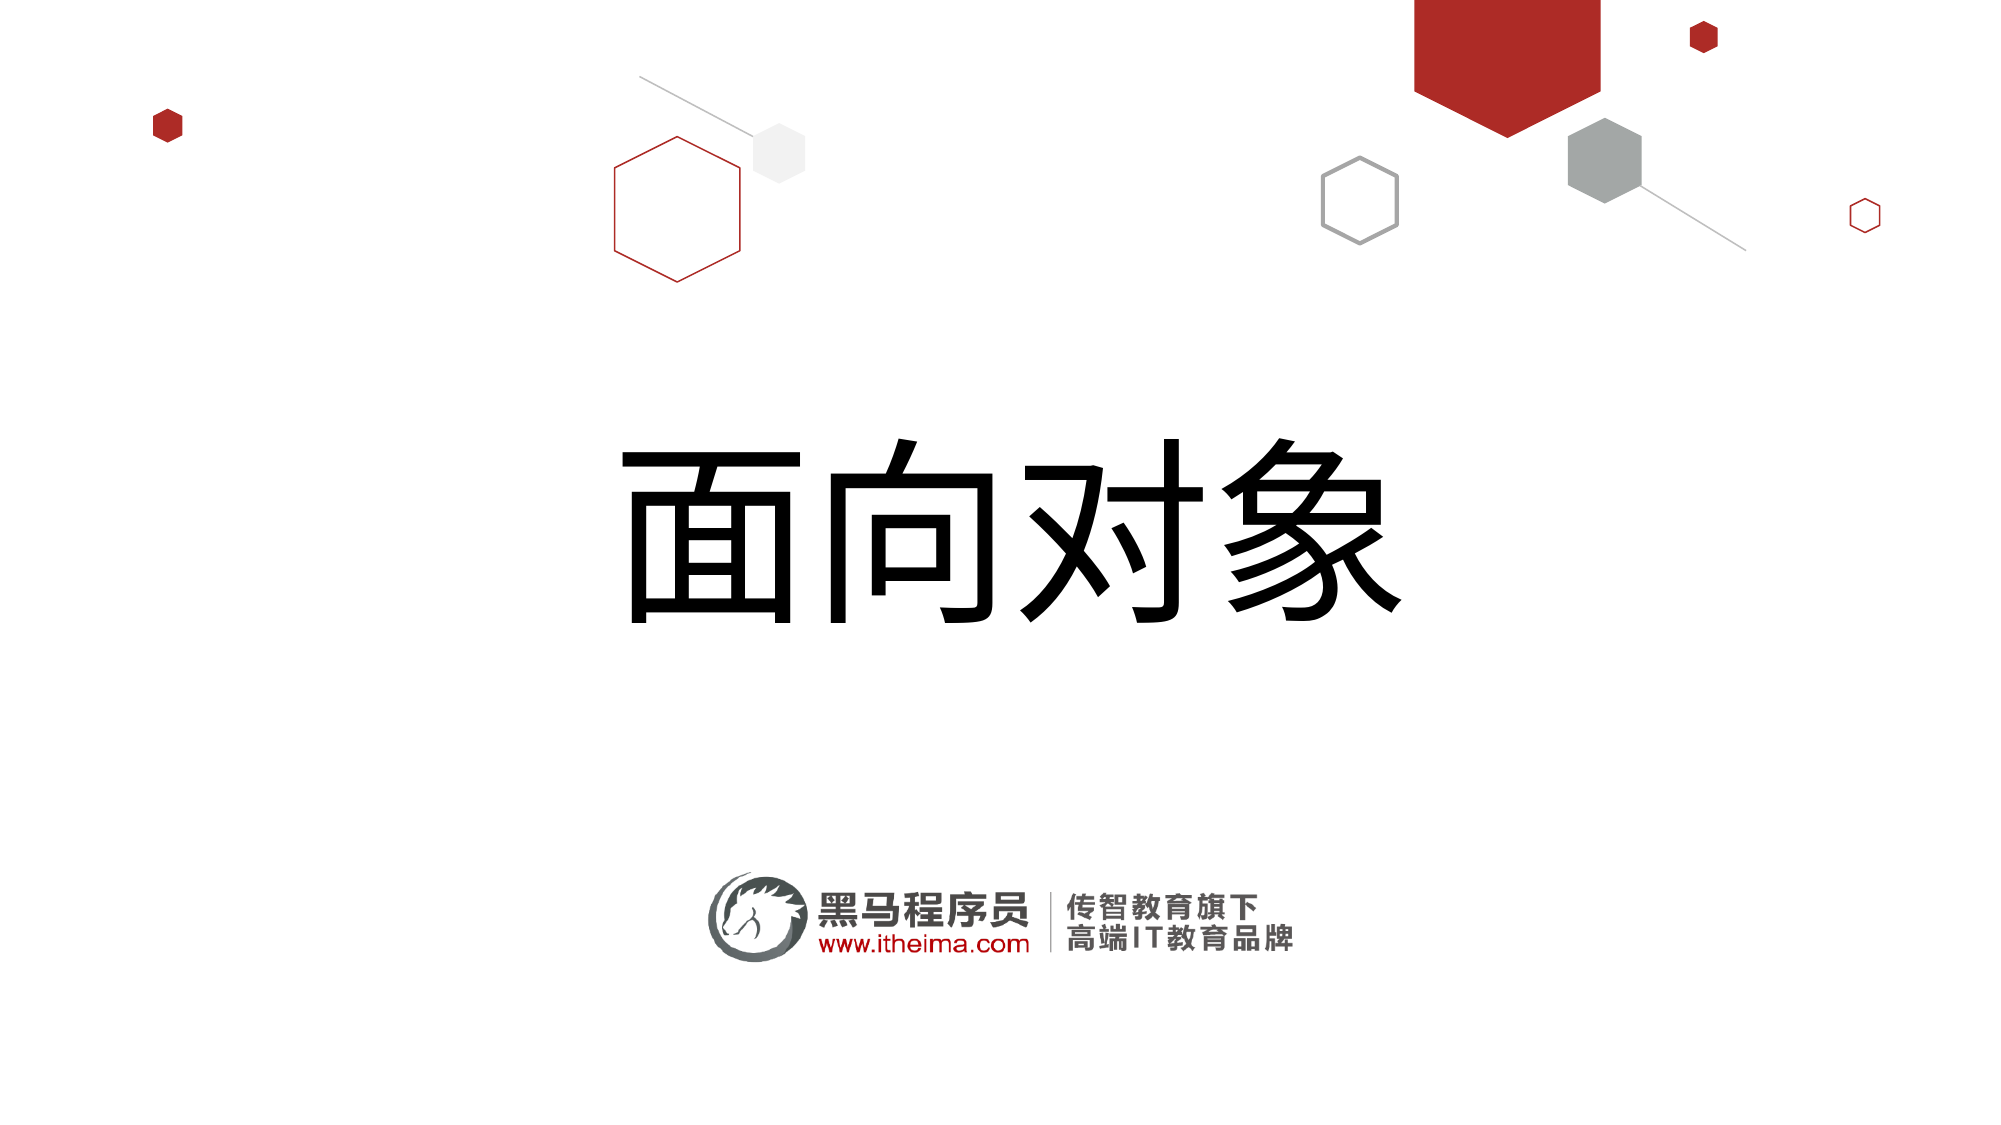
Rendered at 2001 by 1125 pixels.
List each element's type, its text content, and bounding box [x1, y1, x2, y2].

picture [707, 868, 1293, 965]
text_box 面向对象 [596, 399, 1494, 655]
